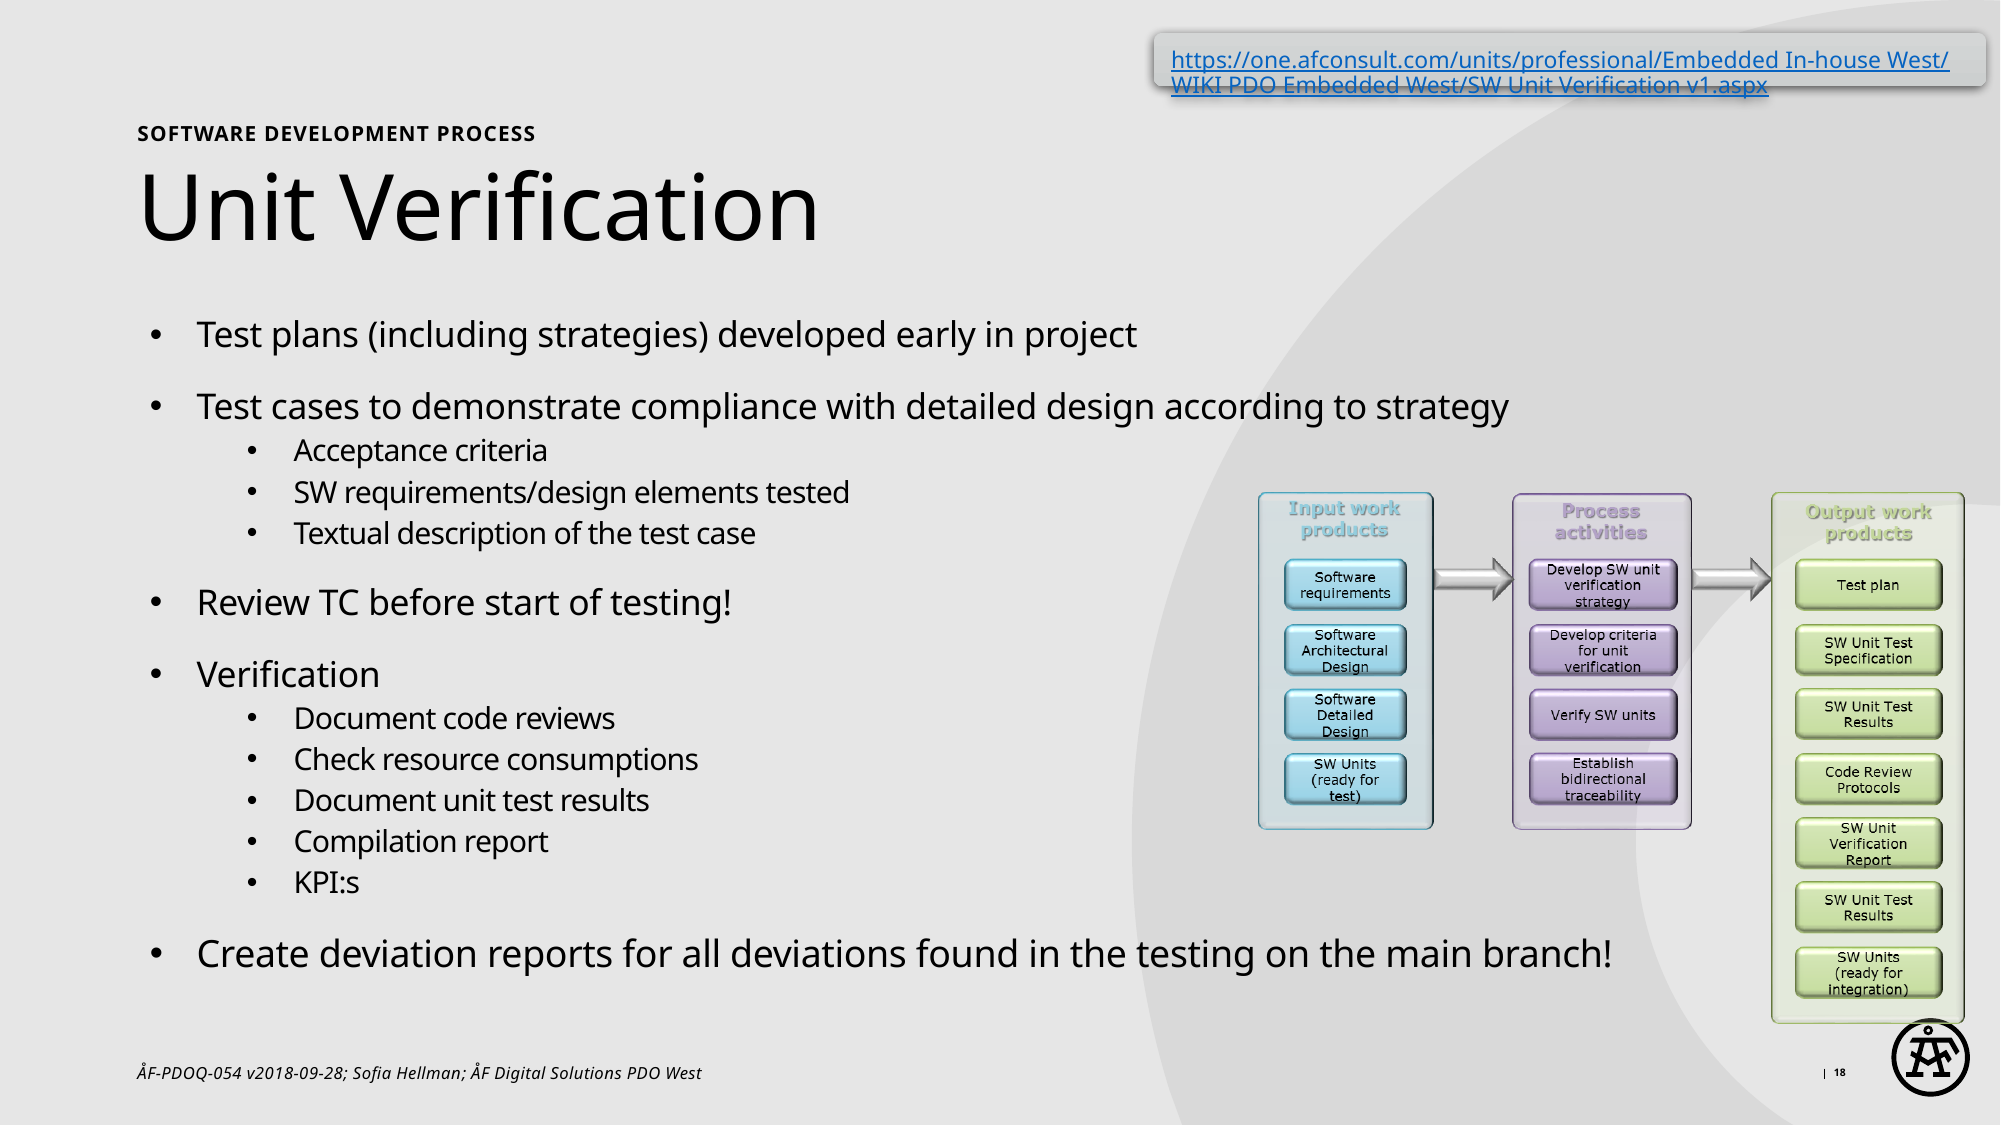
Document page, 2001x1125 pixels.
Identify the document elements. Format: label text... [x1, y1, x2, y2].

title Unit Verification [137, 157, 1930, 287]
text_box https://one.afconsult.com/units/professional/Embedded In-house West/WIKI PDO Embedded West/SW Unit Verification v1.aspx [1153, 32, 1987, 87]
footer ÅF-PDOQ-054 v2018-09-28; Sofia Hellman; ÅF Digital Solutions PDO West [137, 1057, 1814, 1089]
picture [1256, 485, 1966, 1025]
list Software Development Process [137, 73, 1000, 146]
list Test plans (including strategies) developed early in project Test cases to demonstrate compliance with detailed design according to strategy Acceptance criteria SW requirements/design elements tested Textual description of the test case Review TC before start of testing! Verification Document code reviews Check resource consumptions Document unit test results Compilation report KPI:s Create deviation reports for all deviations found in the testing on the main branch! [137, 308, 1930, 942]
slide_number 18 [1814, 1057, 1846, 1089]
